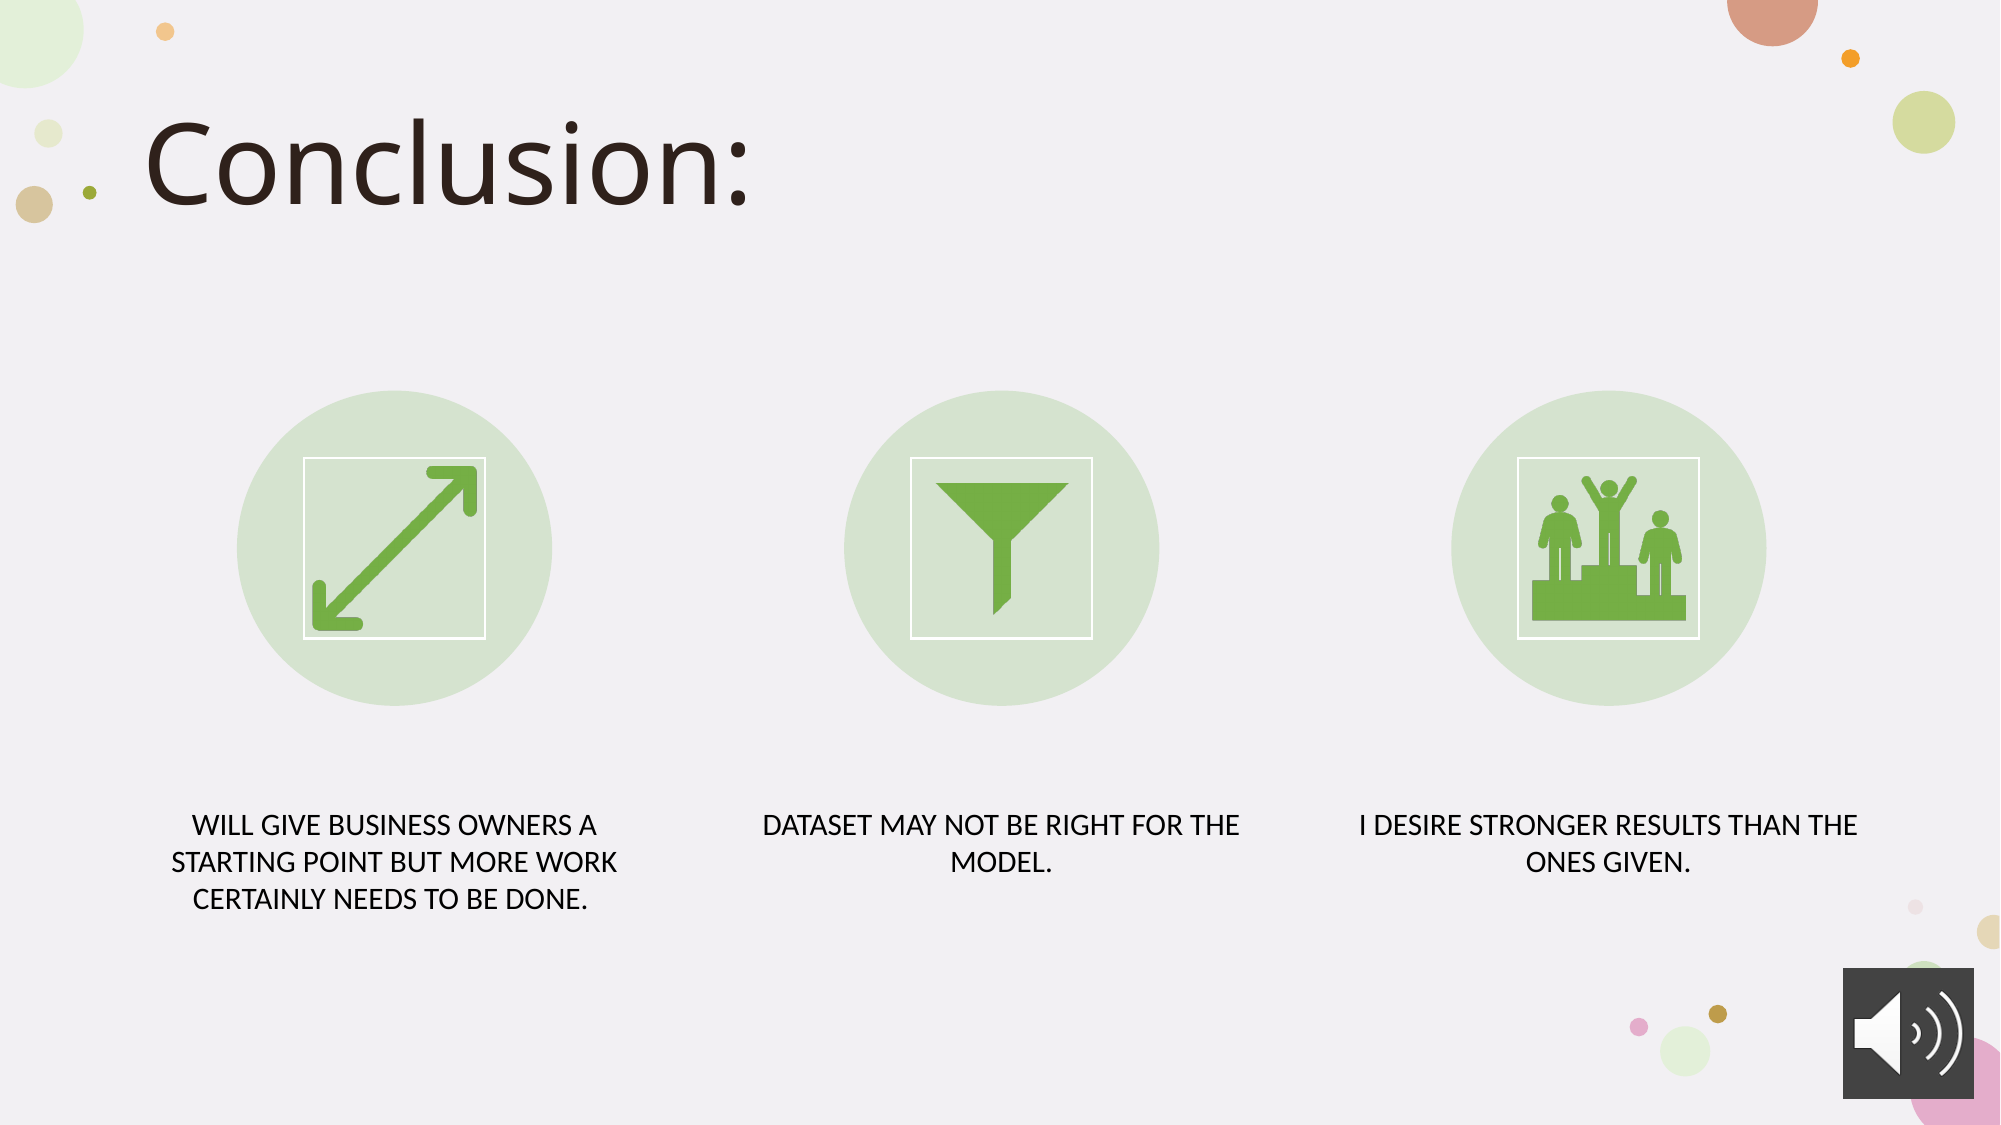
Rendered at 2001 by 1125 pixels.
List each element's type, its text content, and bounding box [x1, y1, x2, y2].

picture [1841, 966, 1975, 1100]
title Conclusion: [127, 59, 1877, 278]
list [127, 299, 1877, 1014]
